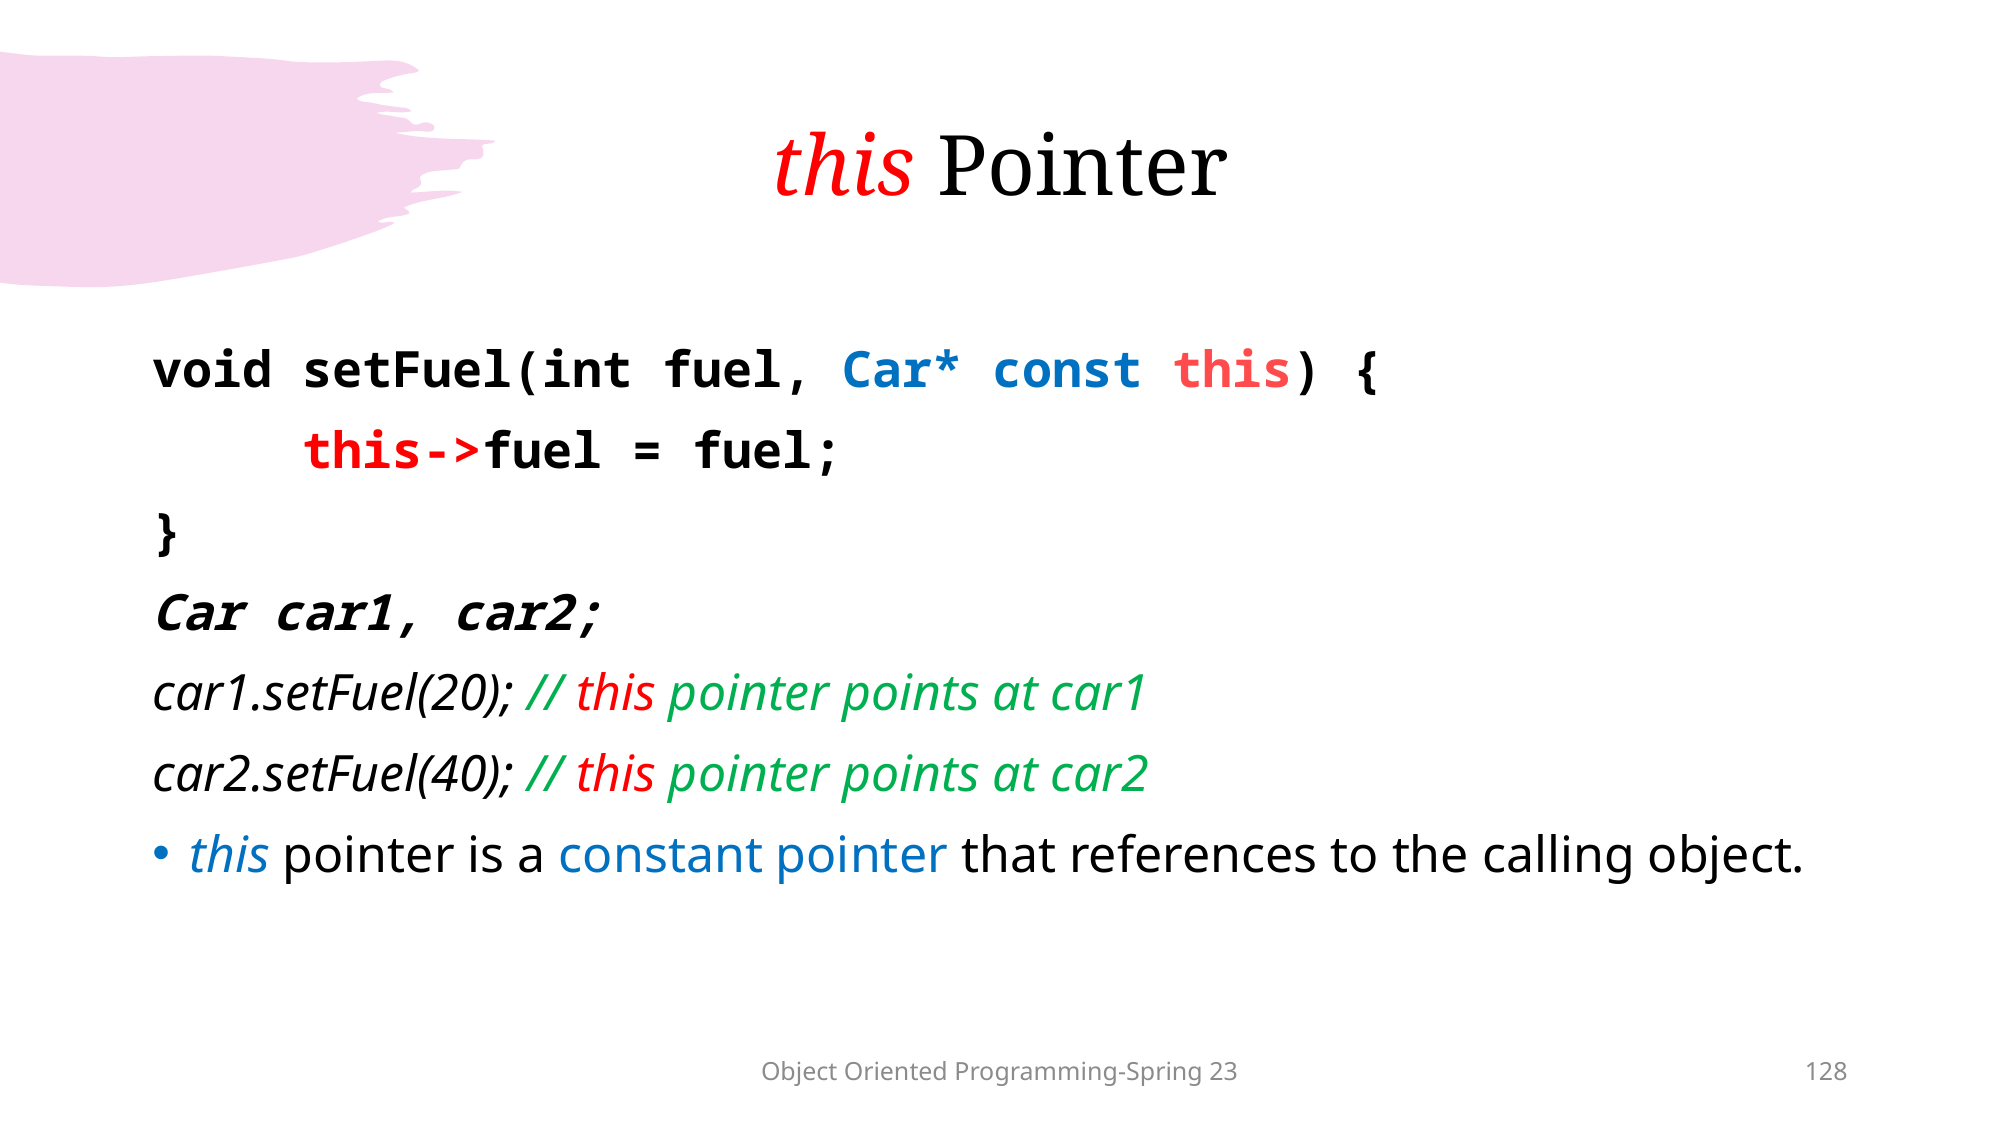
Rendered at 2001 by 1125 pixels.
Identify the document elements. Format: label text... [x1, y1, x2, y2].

title this Pointer [137, 59, 1863, 278]
slide_number 128 [1412, 1042, 1863, 1103]
footer Object Oriented Programming-Spring 23 [662, 1042, 1338, 1103]
list void setFuel(int fuel, Car* const this) { this->fuel = fuel; } Car car1, car2; car1.setFuel(20); // this pointer points at car1 car2.setFuel(40); // this pointer points at car2 this pointer is a constant pointer that references to the calling object. [137, 329, 1863, 1013]
